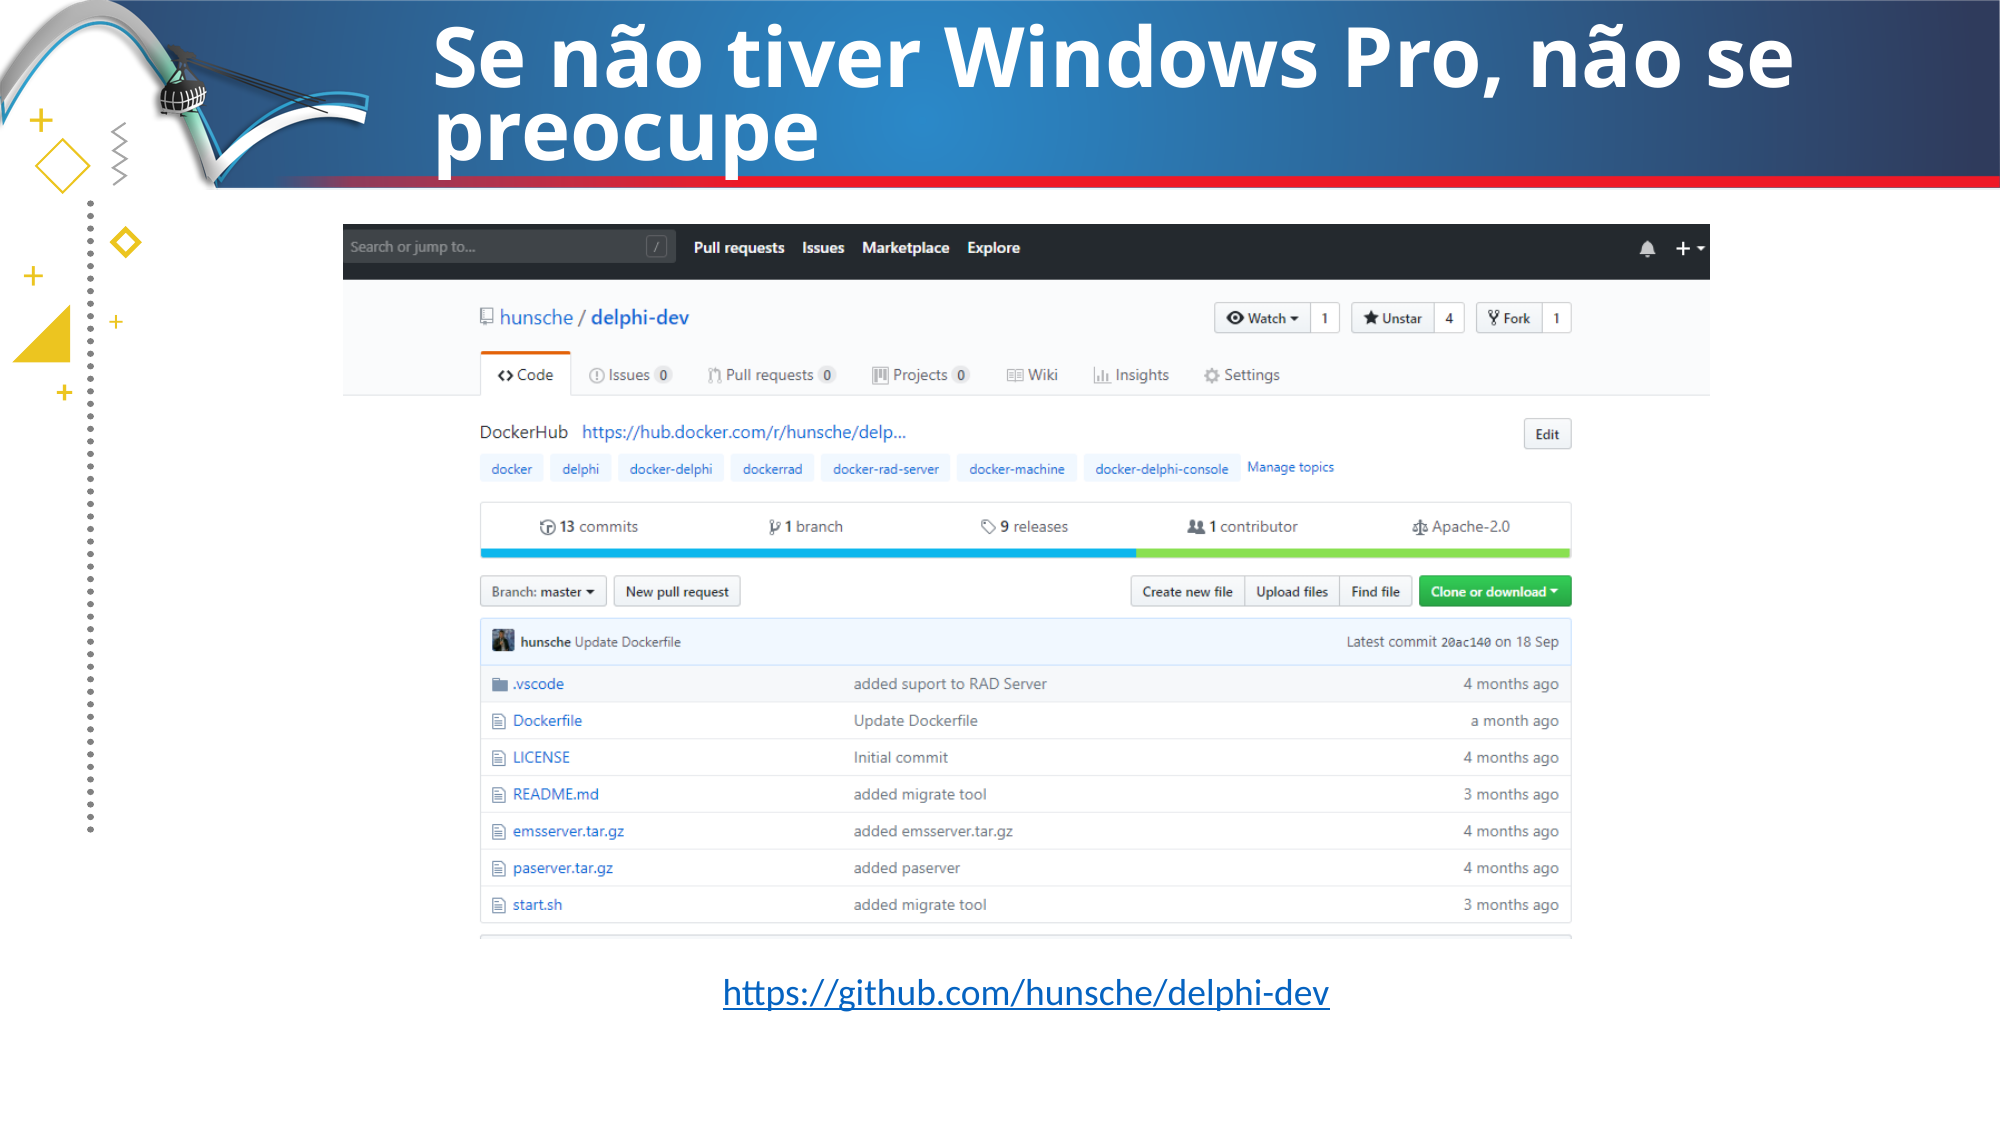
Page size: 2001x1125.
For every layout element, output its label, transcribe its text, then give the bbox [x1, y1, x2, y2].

picture [0, 0, 2000, 190]
text_box https://github.com/hunsche/delphi-dev [708, 960, 1345, 1021]
title Se não tiver Windows Pro, não se preocupe [417, 35, 1982, 172]
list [343, 224, 1710, 939]
picture [39, 142, 86, 190]
